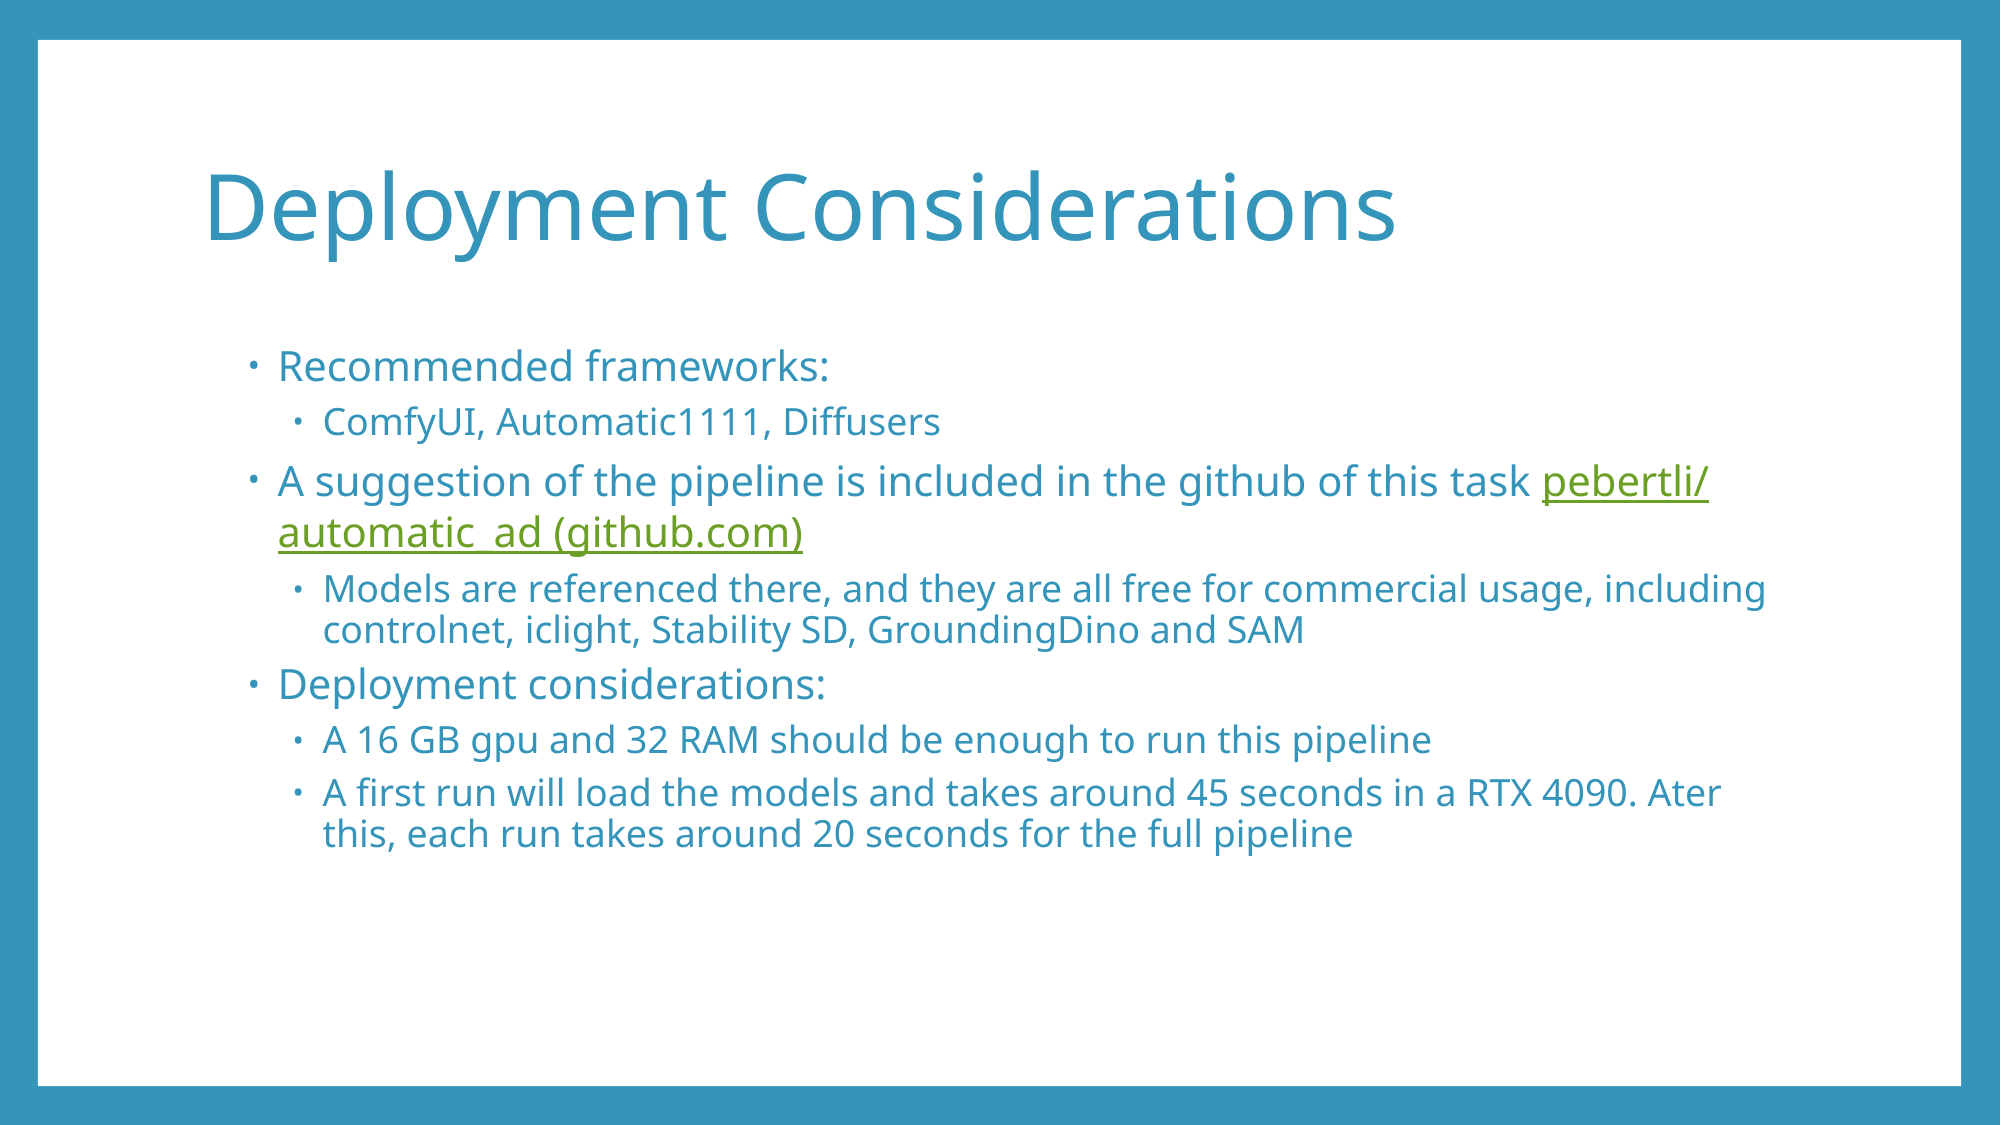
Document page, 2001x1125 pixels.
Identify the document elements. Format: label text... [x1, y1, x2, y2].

title Deployment Considerations [187, 99, 1808, 323]
list Recommended frameworks: ComfyUI, Automatic1111, Diffusers A suggestion of the pipeline is included in the github of this task pebertli/automatic_ad (github.com) Models are referenced there, and they are all free for commercial usage, including controlnet, iclight, Stability SD, GroundingDino and SAM Deployment considerations: A 16 GB gpu and 32 RAM should be enough to run this pipeline A first run will load the models and takes around 45 seconds in a RTX 4090. Ater this, each run takes around 20 seconds for the full pipeline [187, 337, 1808, 1000]
